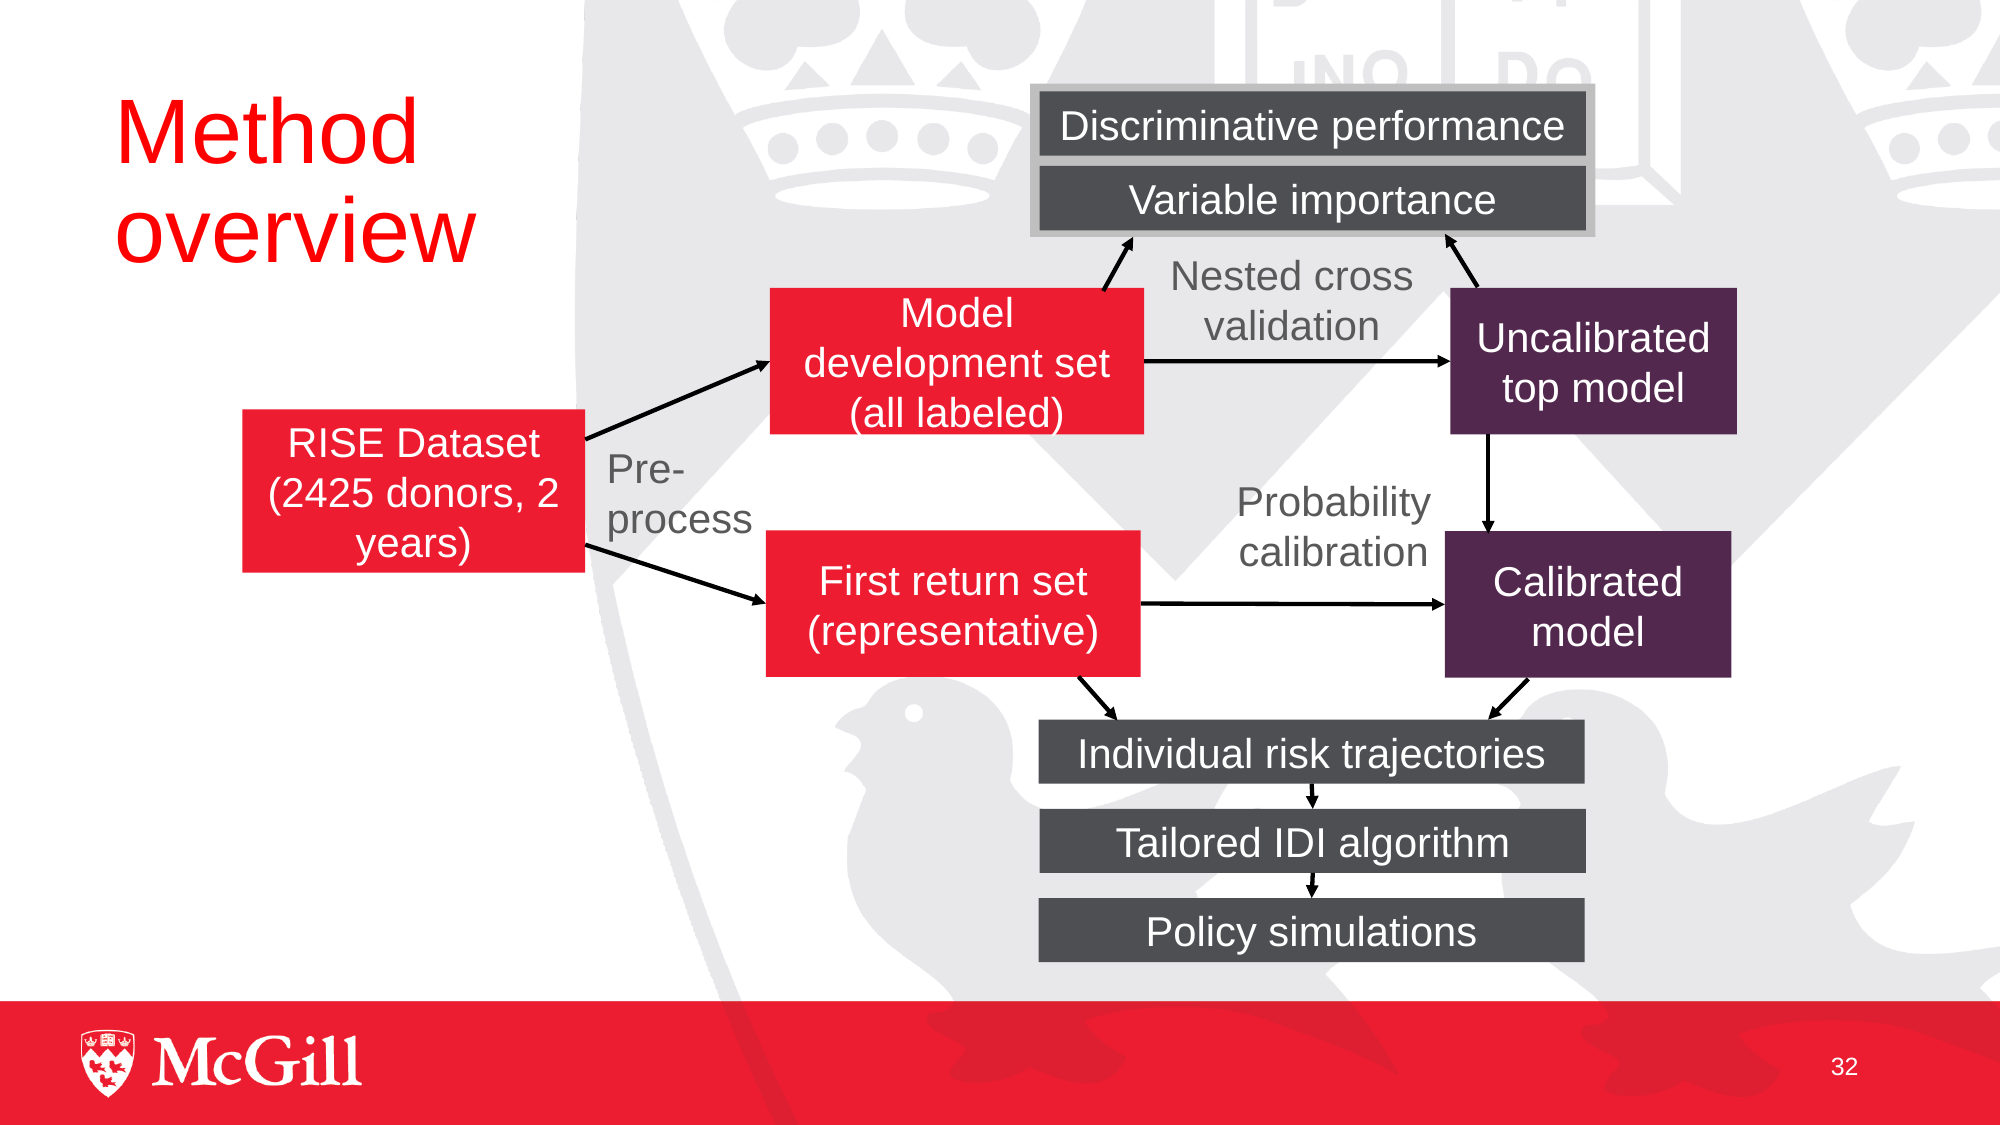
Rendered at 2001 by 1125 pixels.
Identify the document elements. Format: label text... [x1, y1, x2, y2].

slide_number 32 [1766, 1035, 1874, 1096]
text_box Calibrated model [1444, 531, 1732, 678]
text_box Nested cross validation [1152, 245, 1433, 352]
text_box [1030, 83, 1596, 237]
text_box Policy simulations [1038, 898, 1585, 963]
text_box RISE Dataset (2425 donors, 2 years) [242, 409, 586, 573]
text_box Pre-process [591, 437, 816, 548]
text_box Discriminative performance [1039, 91, 1586, 156]
text_box Tailored IDI algorithm [1039, 808, 1586, 873]
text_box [1444, 233, 1478, 287]
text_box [1103, 236, 1134, 291]
text_box Variable importance [1039, 165, 1586, 231]
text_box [585, 361, 770, 440]
title Method overview [100, 48, 667, 319]
picture [0, 0, 2000, 1125]
text_box Model development set (all labeled) [769, 287, 1145, 435]
text_box First return set (representative) [765, 530, 1141, 677]
text_box Probability calibration [1208, 469, 1459, 580]
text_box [1488, 678, 1529, 720]
text_box Individual risk trajectories [1038, 719, 1585, 784]
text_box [1078, 676, 1118, 721]
text_box Uncalibrated top model [1450, 287, 1737, 435]
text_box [585, 544, 766, 604]
